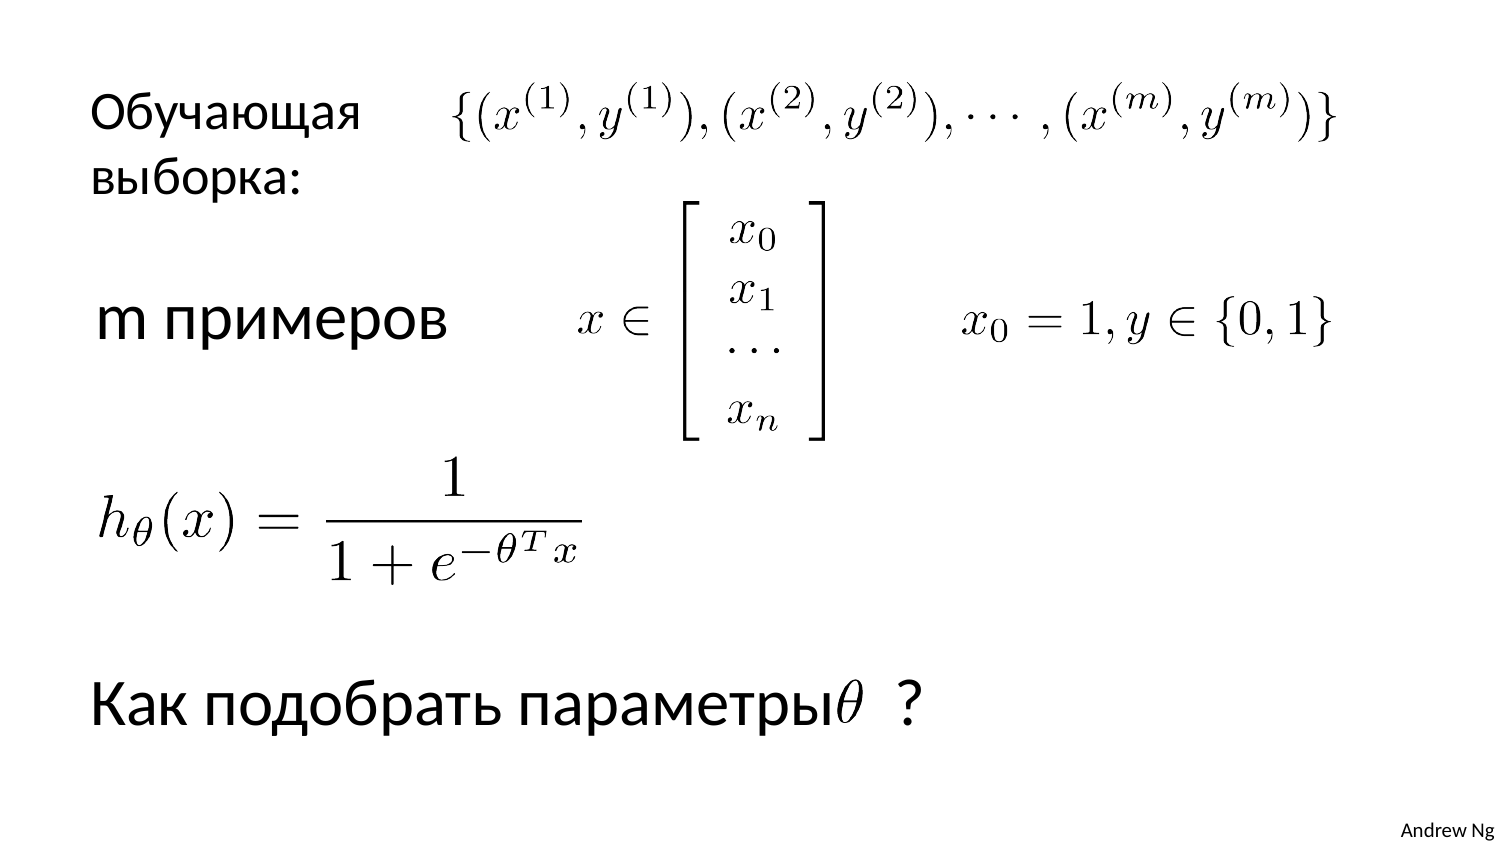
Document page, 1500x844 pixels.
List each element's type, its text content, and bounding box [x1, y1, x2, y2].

picture [962, 295, 1331, 347]
picture [578, 201, 826, 441]
text_box Обучающая выборка: [74, 67, 438, 164]
picture [99, 455, 582, 585]
text_box m примеров [80, 265, 573, 362]
picture [452, 82, 1336, 143]
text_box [74, 650, 1001, 748]
